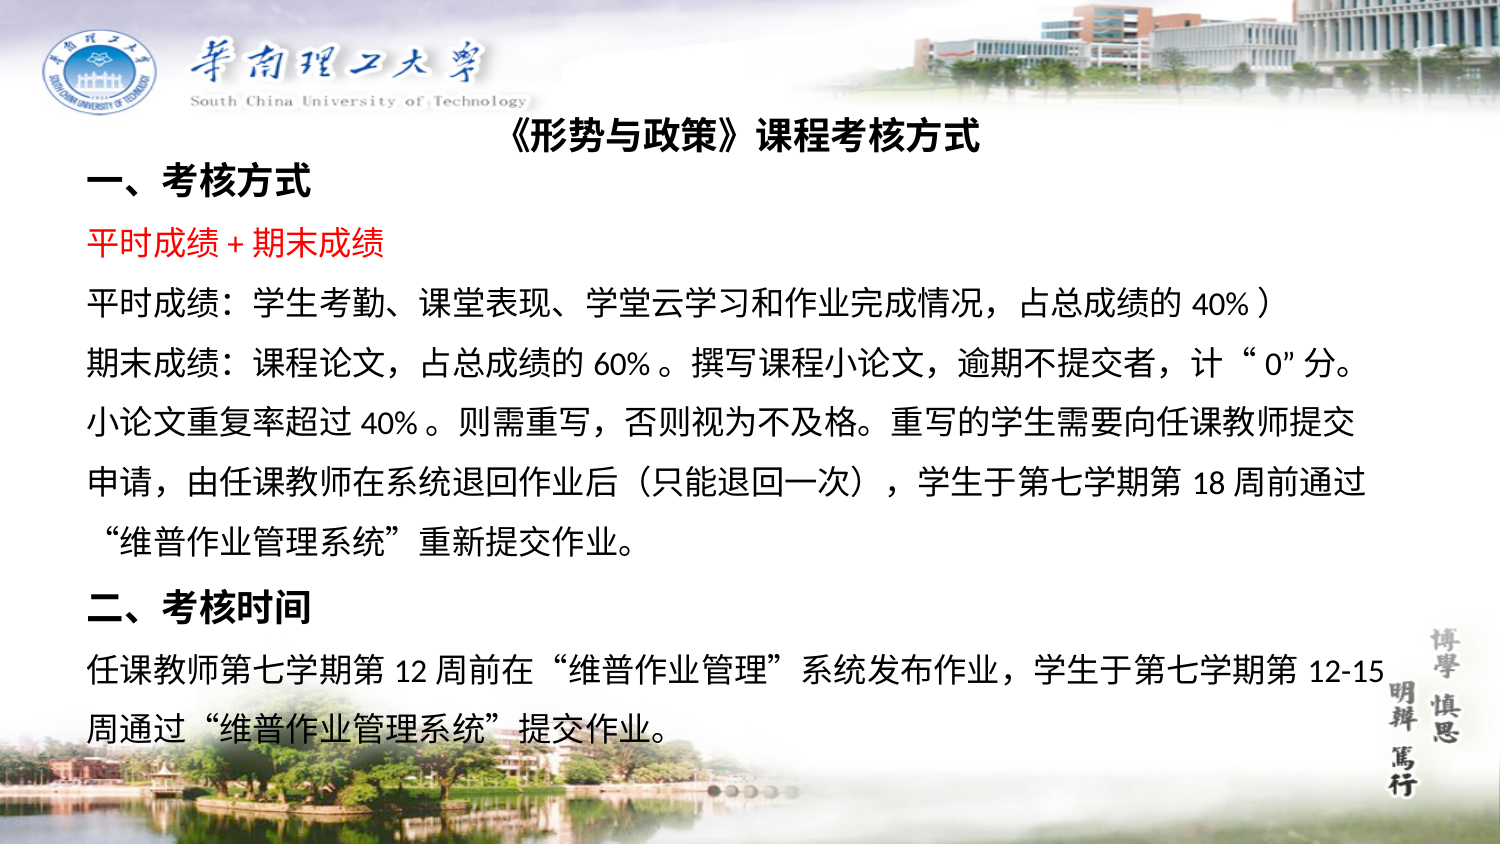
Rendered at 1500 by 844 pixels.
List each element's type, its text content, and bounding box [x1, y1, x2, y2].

text_box 一、考核方式 平时成绩+期末成绩 平时成绩：学生考勤、课堂表现、学堂云学习和作业完成情况，占总成绩的40%） 期末成绩：课程论文，占总成绩的60%。撰写课程小论文，逾期不提交者，计“0”分。小论文重复率超过40%。则需重写，否则视为不及格。重写的学生需要向任课教师提交申请，由任课教师在系统退回作业后（只能退回一次），学生于第七学期第18周前通过“维普作业管理系统”重新提交作业。 二、考核时间 任课教师第七学期第12周前在“维普作业管理”系统发布作业，学生于第七学期第12-15周通过“维普作业管理系统”提交作业。 [71, 127, 1403, 756]
text_box 《形势与政策》课程考核方式 [478, 104, 996, 127]
picture [0, 0, 1500, 844]
